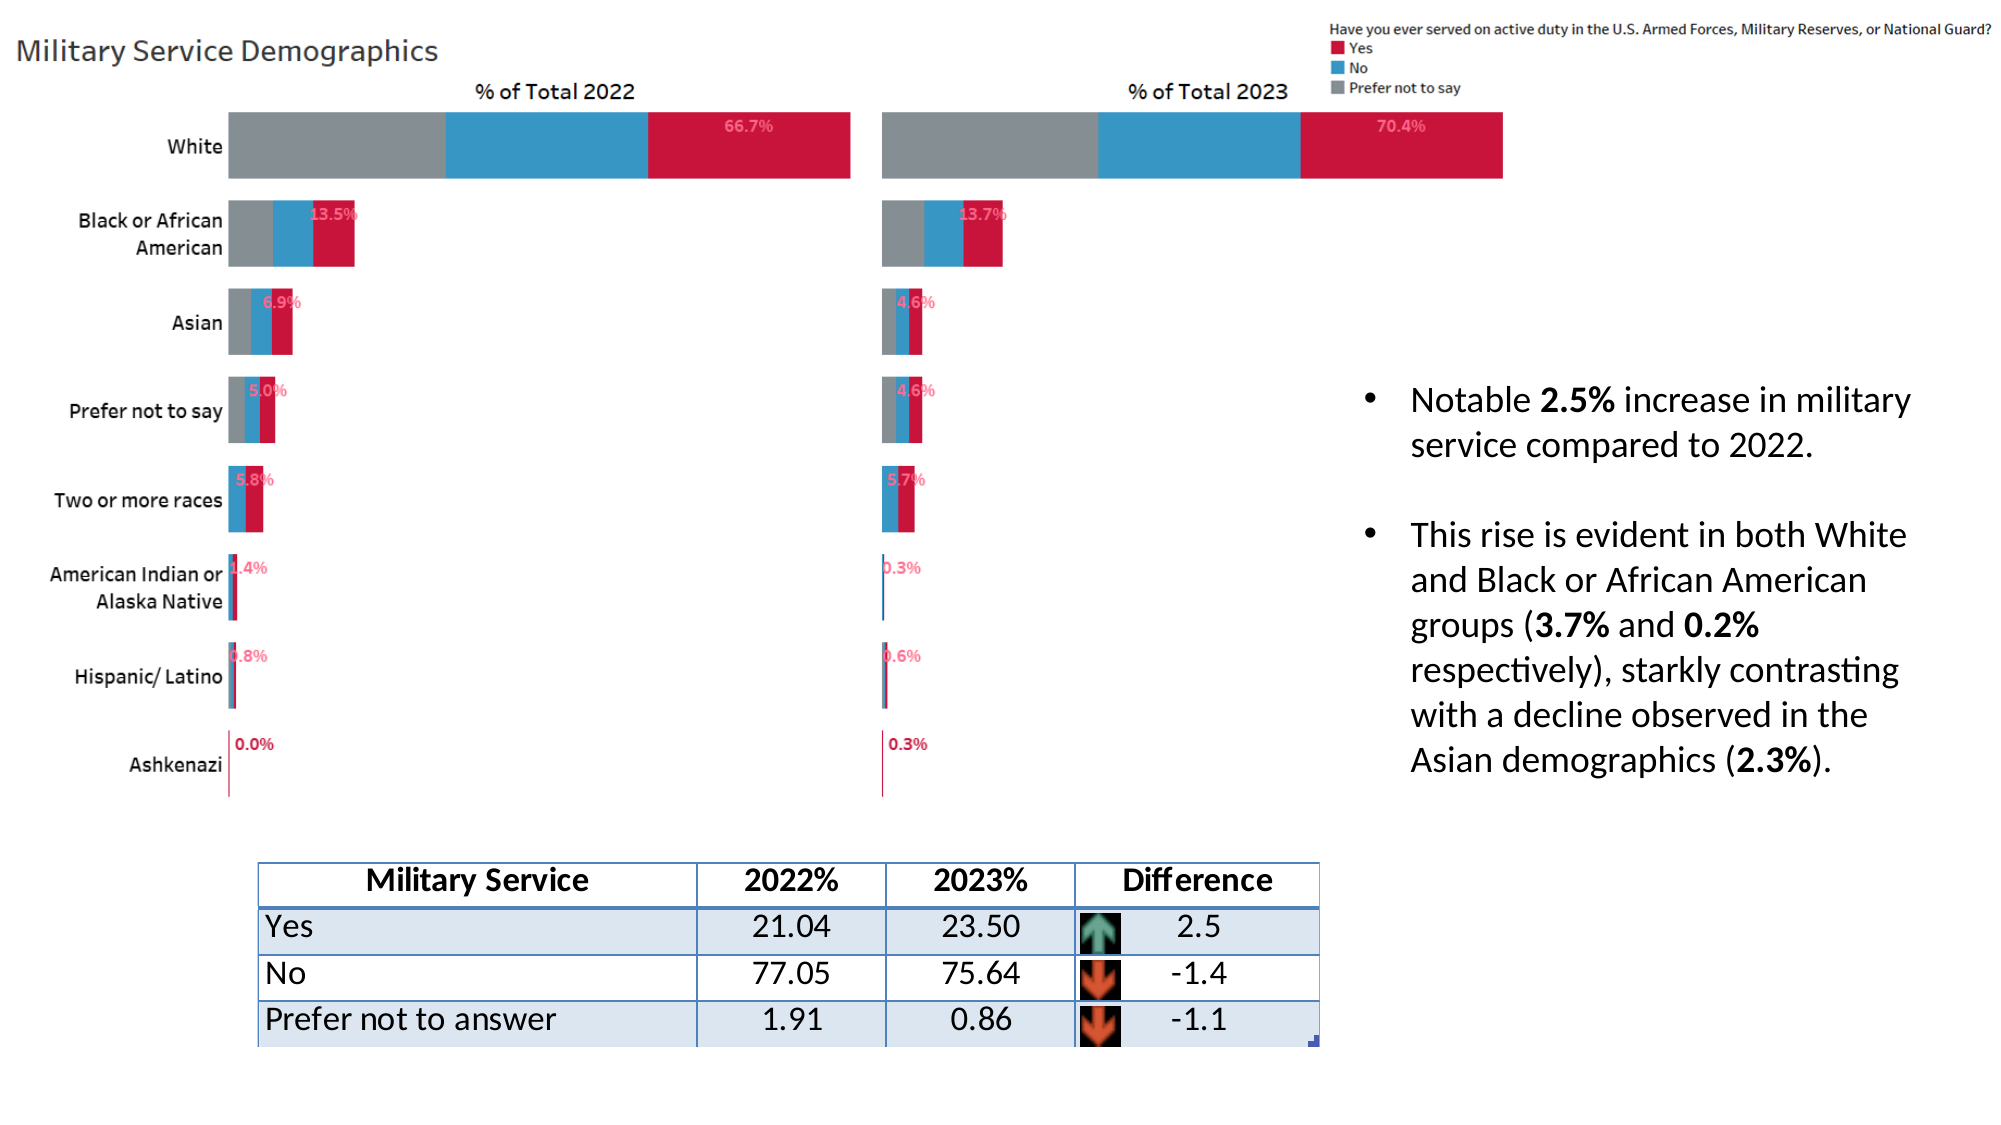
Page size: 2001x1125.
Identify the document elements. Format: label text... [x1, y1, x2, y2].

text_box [257, 861, 1322, 1049]
picture [11, 0, 1995, 806]
text_box Notable 2.5% increase in military service compared to 2022. This rise is evident in both White and Black or African American groups (3.7% and 0.2% respectively), starkly contrasting with a decline observed in the Asian demographics (2.3%). [1522, 367, 1968, 787]
